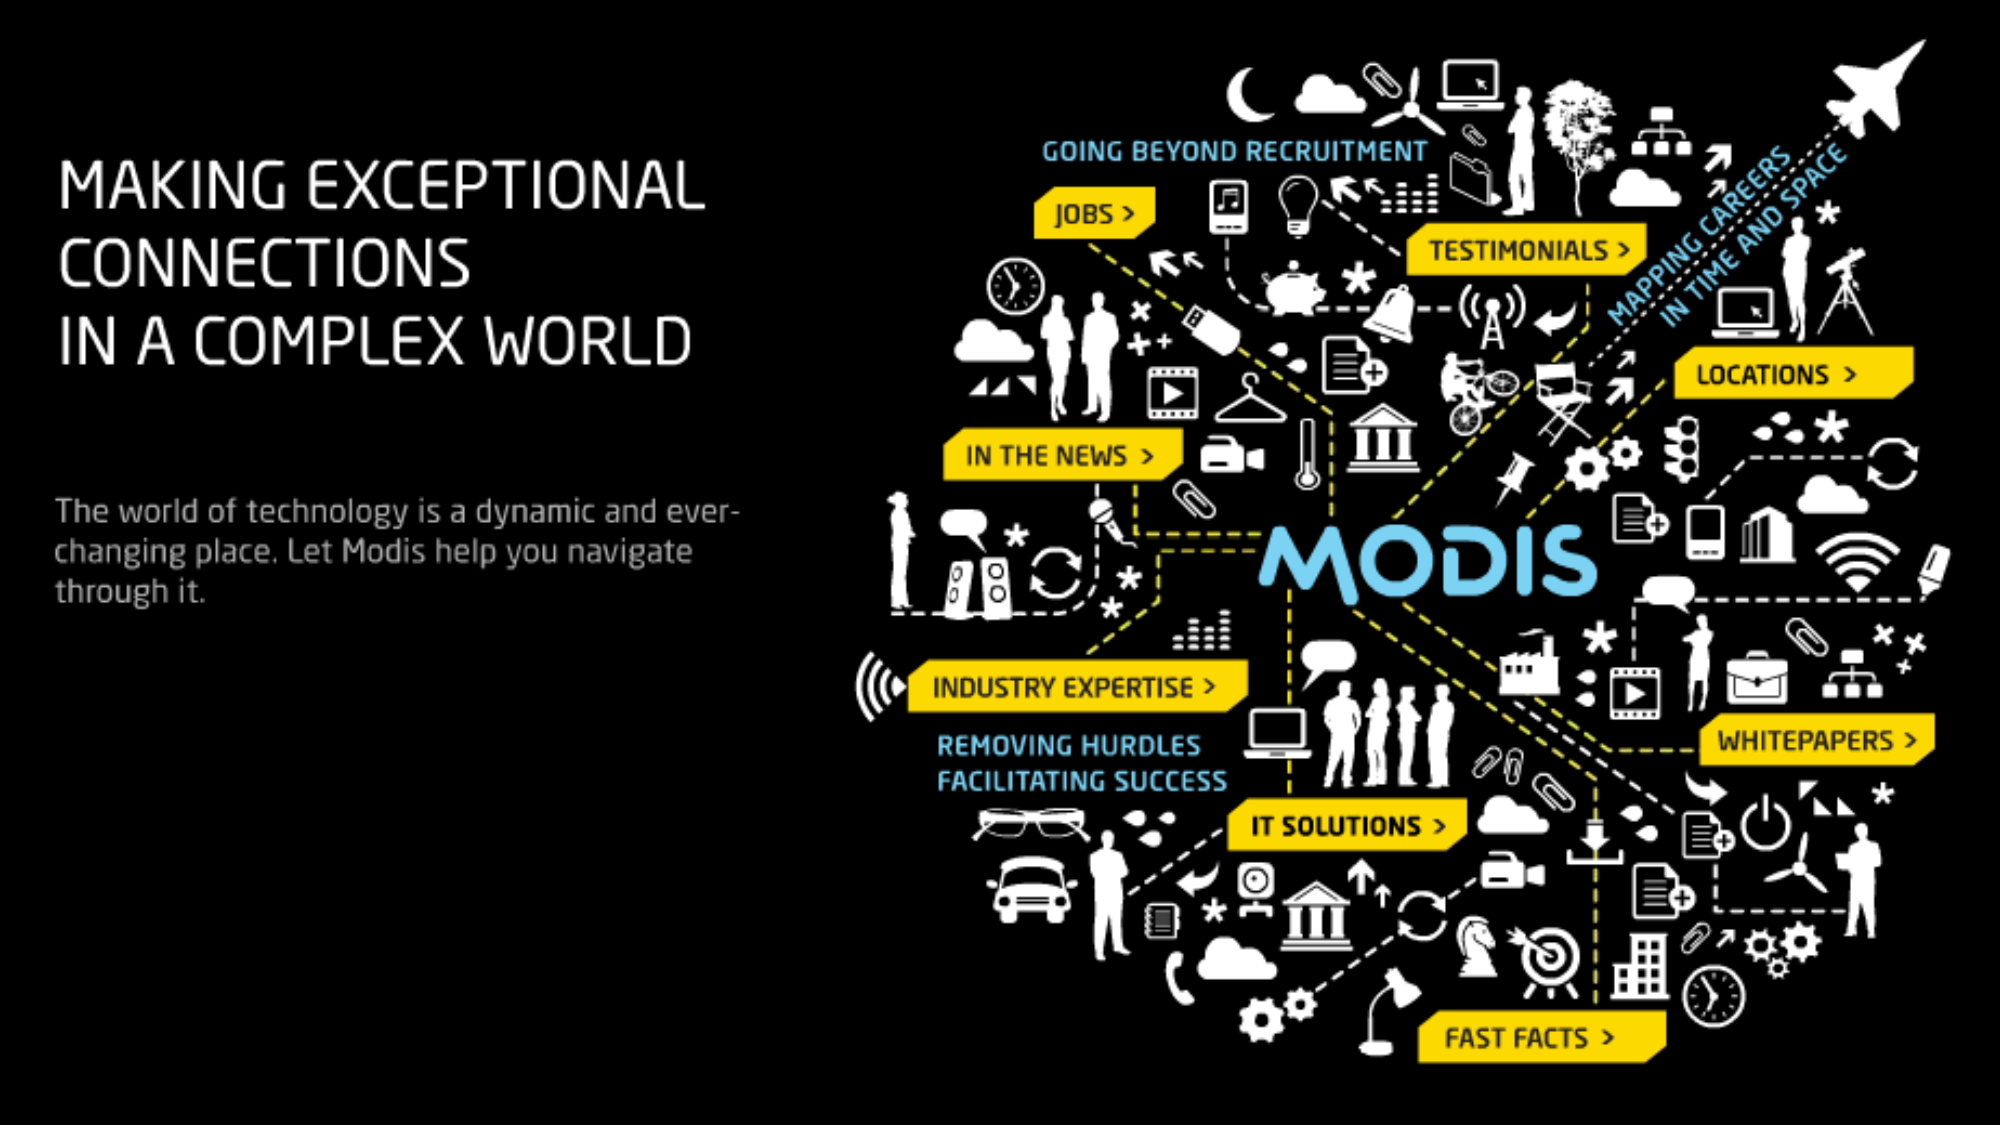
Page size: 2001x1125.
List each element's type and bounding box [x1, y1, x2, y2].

text_box [0, 0, 2000, 1125]
